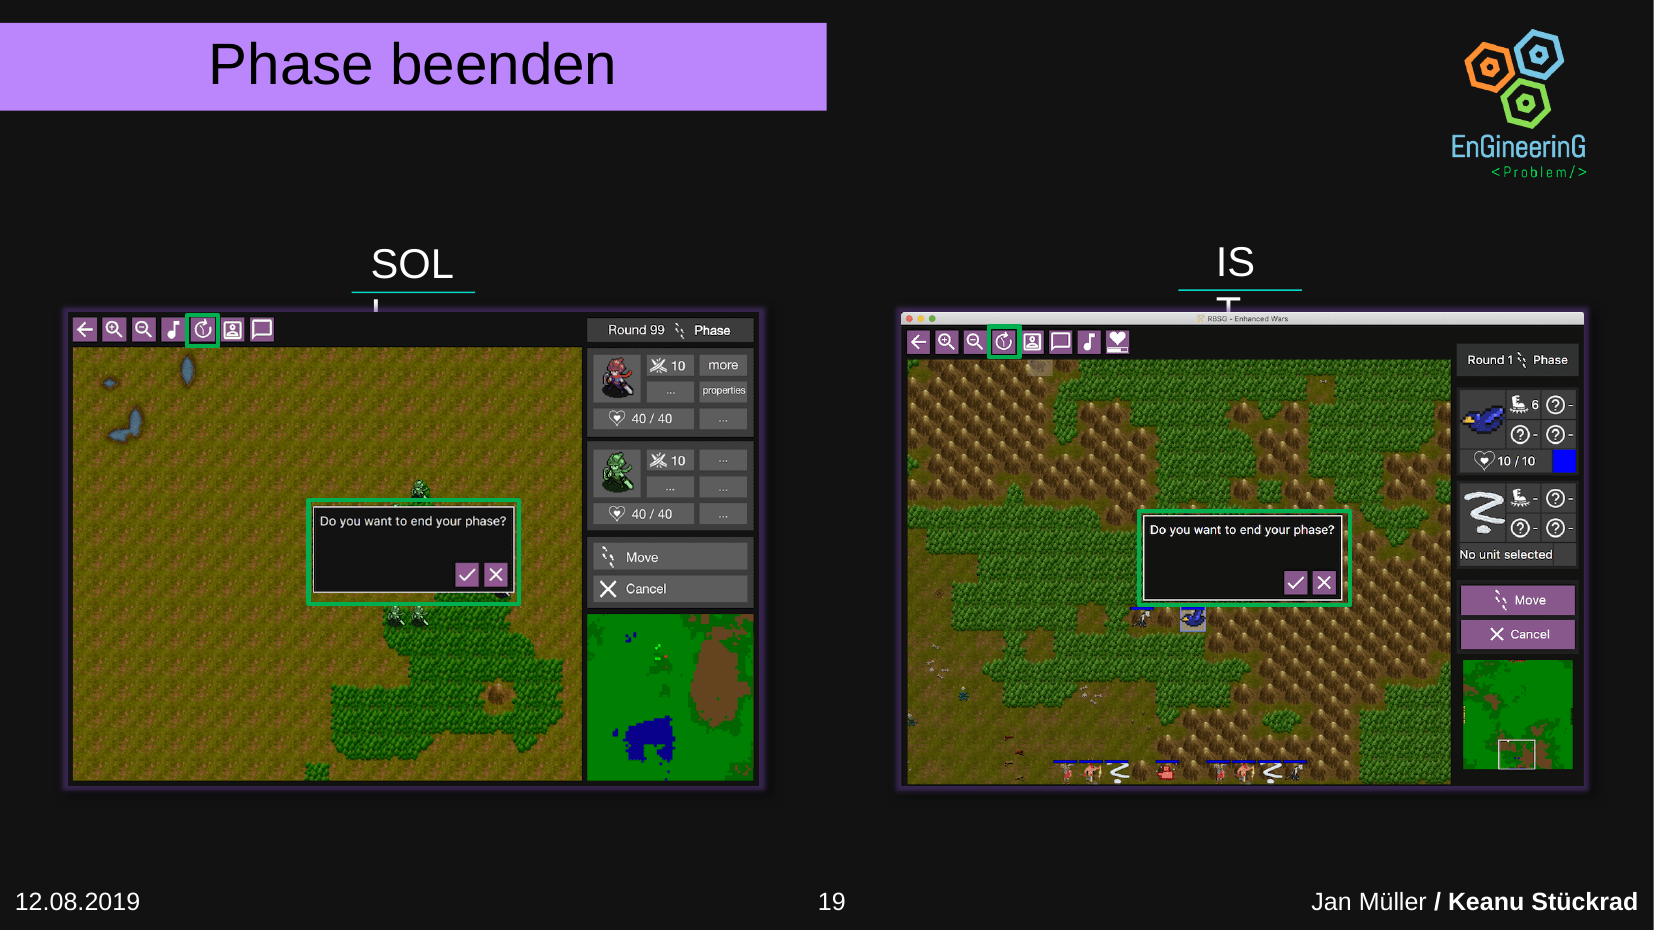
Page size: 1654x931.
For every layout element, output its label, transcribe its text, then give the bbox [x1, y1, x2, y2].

text_box Phase beenden [0, 22, 827, 111]
picture [901, 312, 1584, 786]
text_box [0, 877, 1654, 931]
picture [1382, 29, 1654, 185]
text_box Ist [1201, 227, 1293, 288]
text_box Soll [355, 229, 480, 302]
picture [67, 312, 759, 786]
